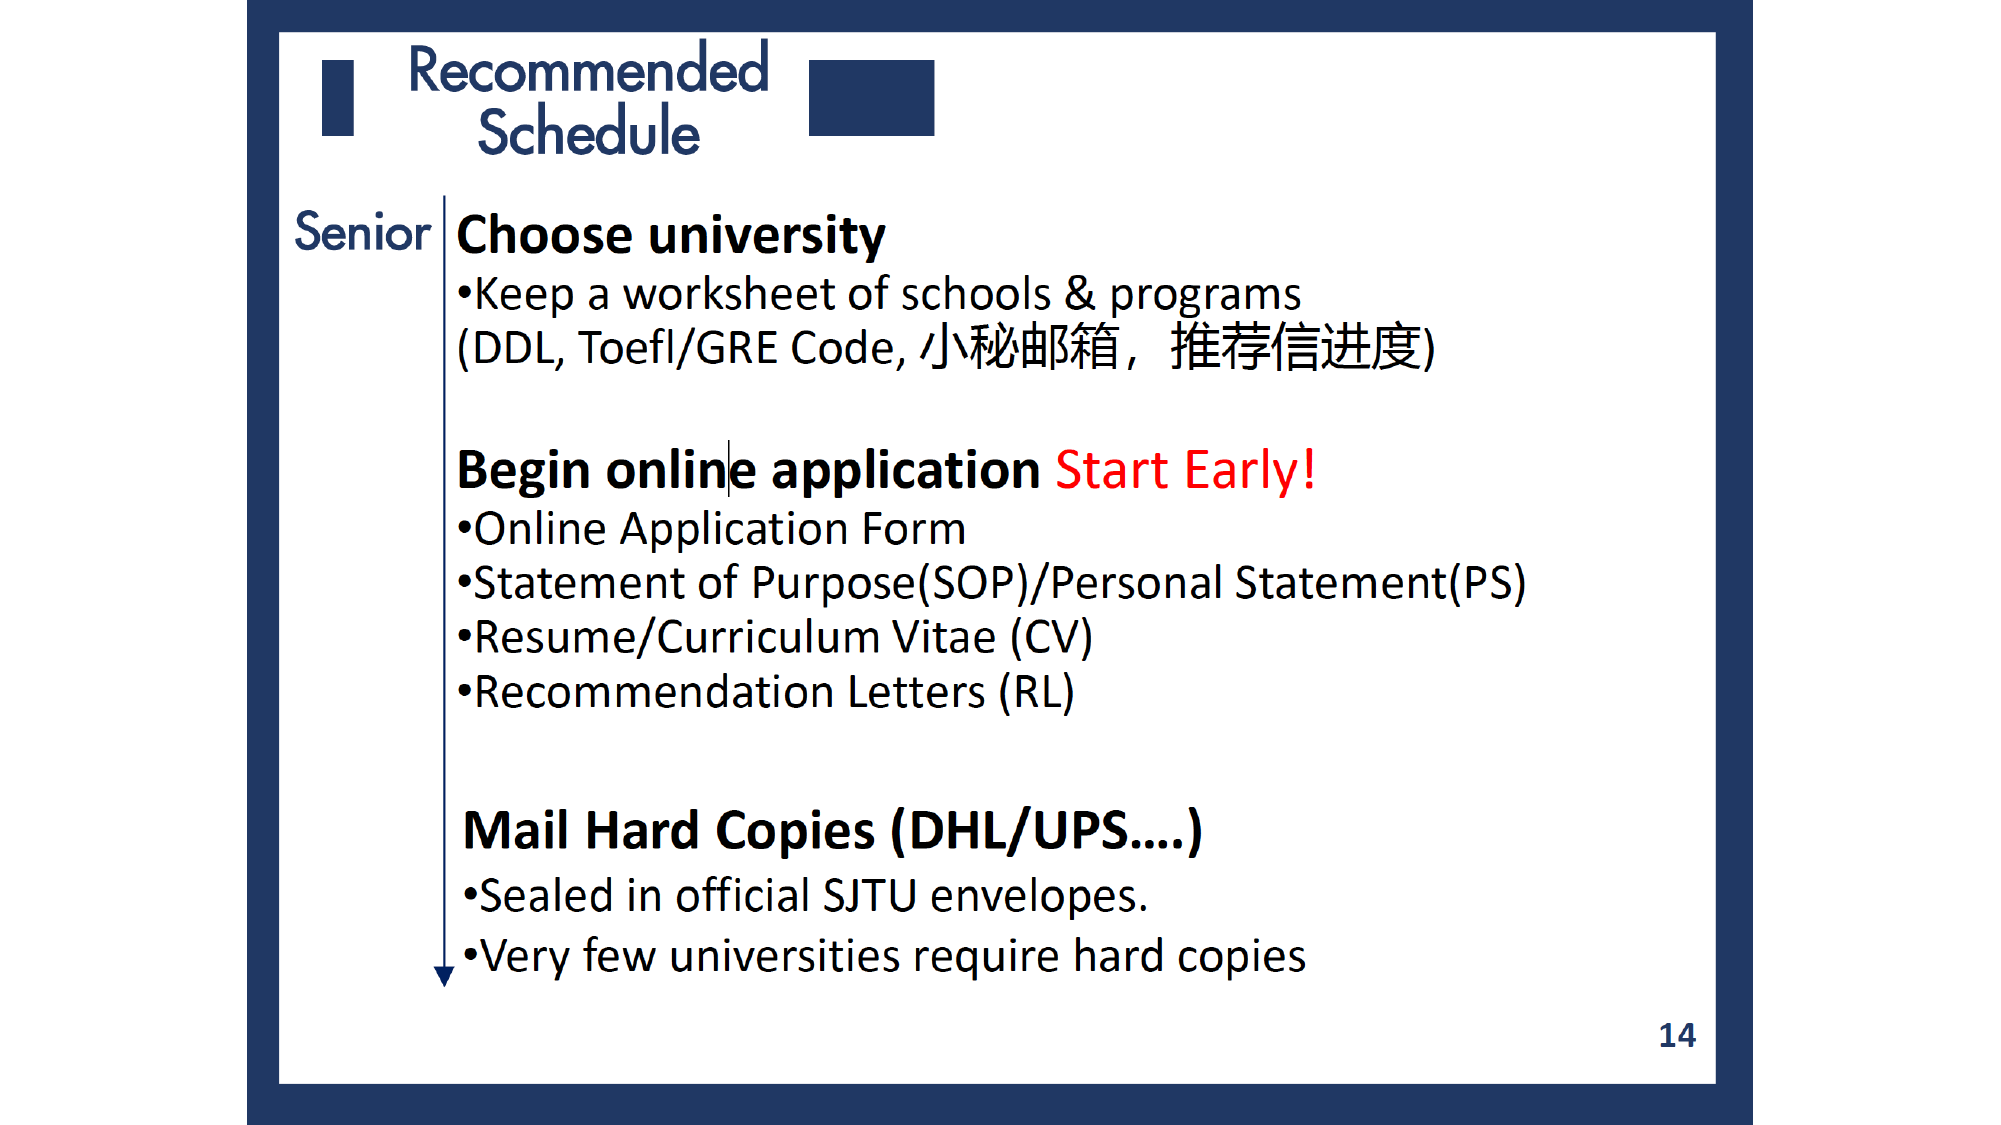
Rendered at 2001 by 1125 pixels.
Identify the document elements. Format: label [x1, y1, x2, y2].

picture [247, 0, 1753, 1125]
